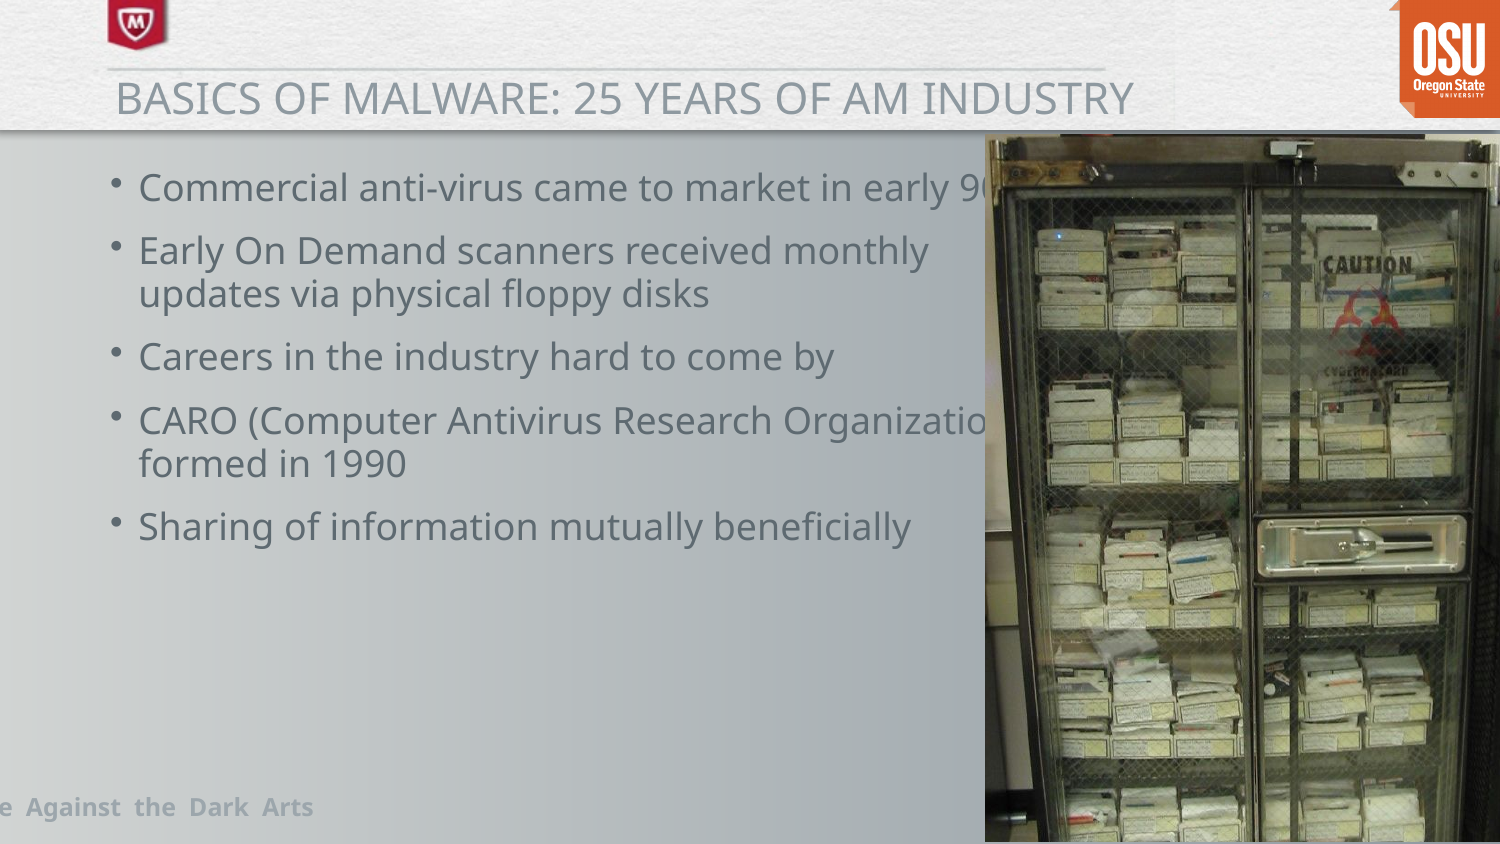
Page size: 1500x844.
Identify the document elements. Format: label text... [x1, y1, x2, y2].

picture [0, 0, 1500, 130]
title Basics of malware: 25 years of AM industry [99, 53, 1176, 148]
picture [985, 134, 1500, 843]
list Commercial anti-virus came to market in early 90s Early On Demand scanners received monthly updates via physical floppy disks Careers in the industry hard to come by CARO (Computer Antivirus Research Organization) formed in 1990 Sharing of information mutually beneficially [94, 159, 980, 773]
